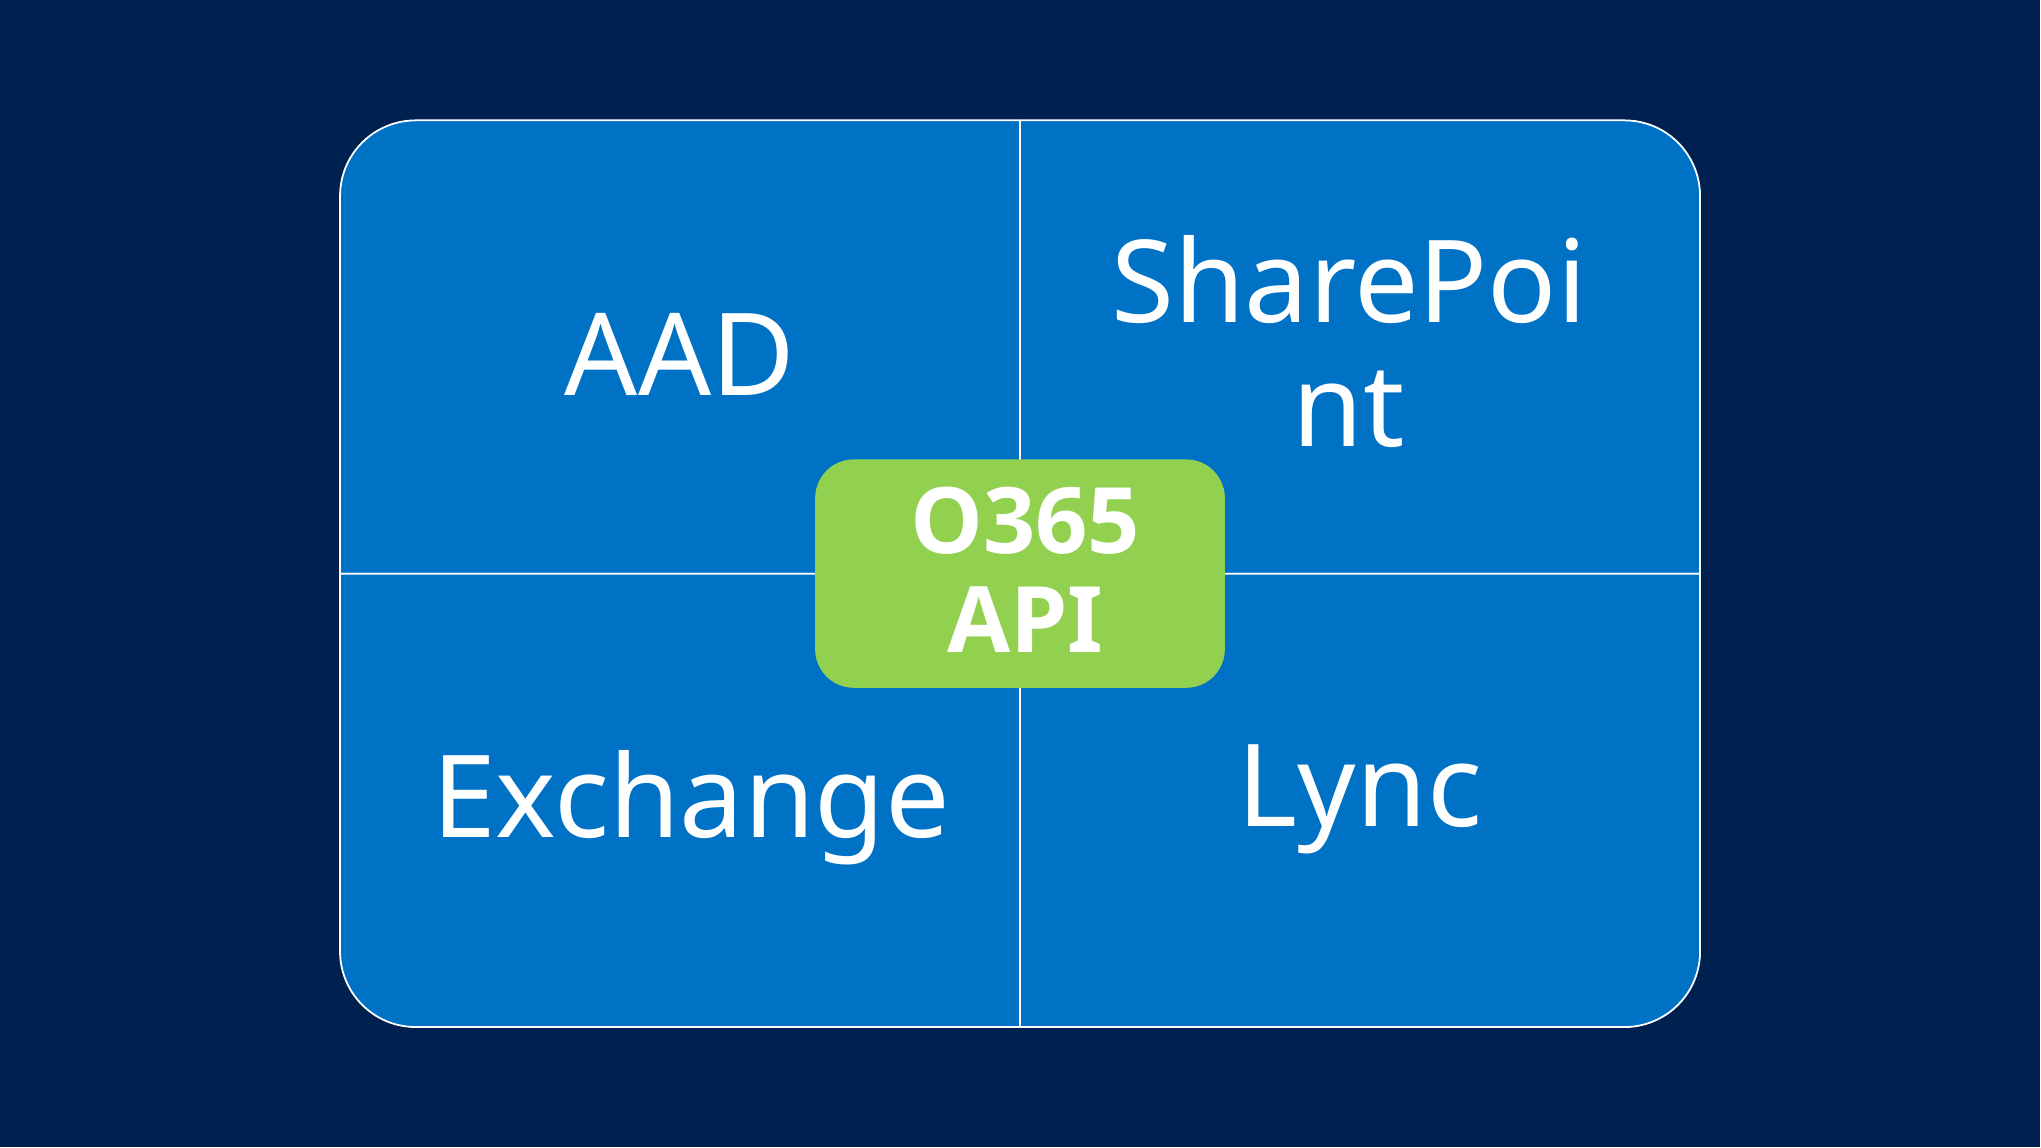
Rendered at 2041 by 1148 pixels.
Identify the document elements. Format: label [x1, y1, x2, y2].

text_box [339, 120, 1701, 1028]
